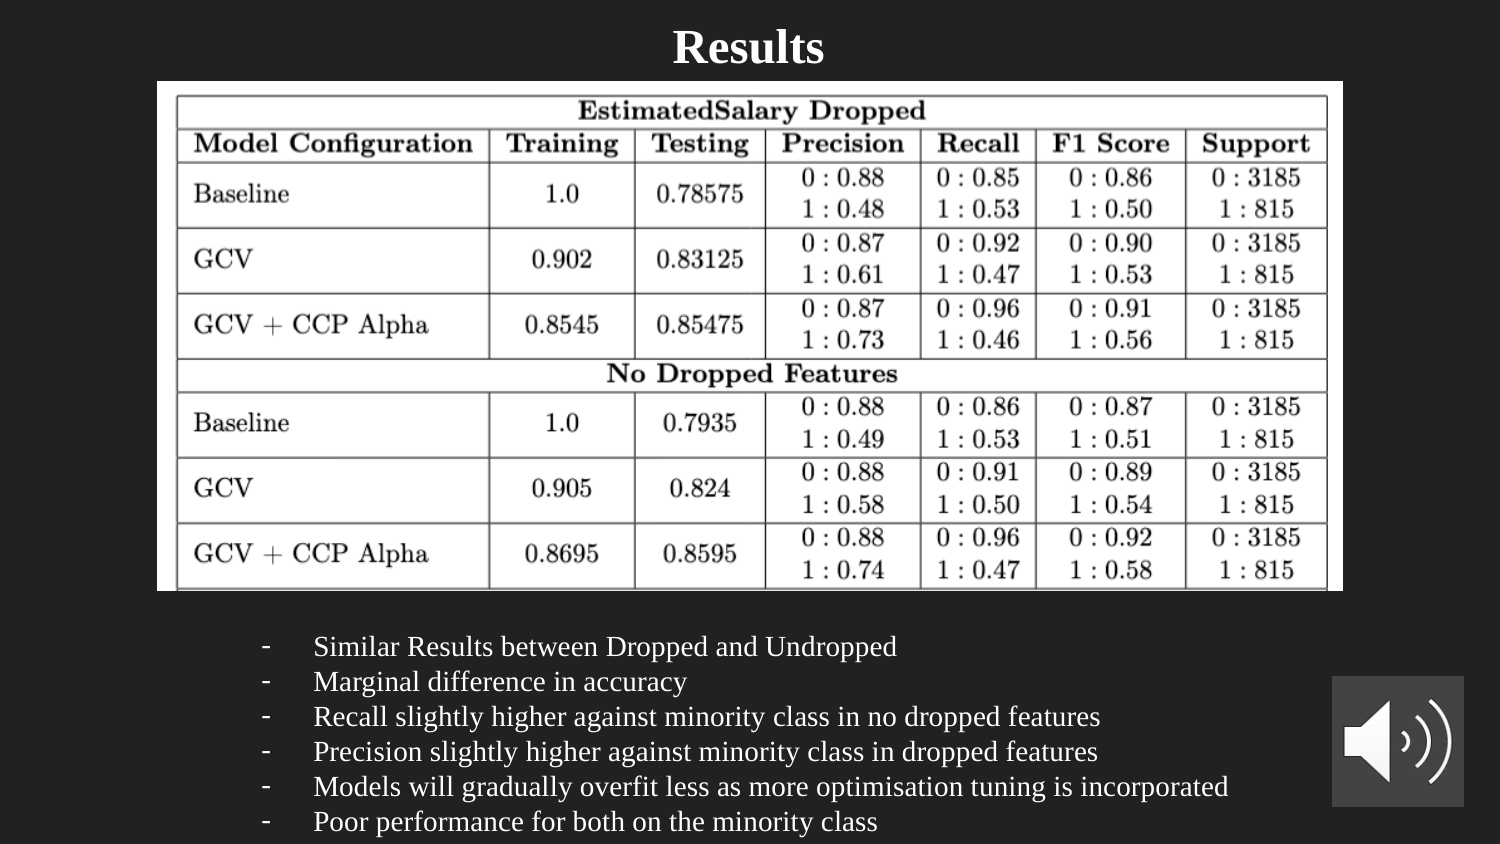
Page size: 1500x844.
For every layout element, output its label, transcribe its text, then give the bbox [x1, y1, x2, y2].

picture [1330, 674, 1465, 809]
picture [156, 81, 1343, 591]
text_box Similar Results between Dropped and Undropped Marginal difference in accuracy Recall slightly higher against minority class in no dropped features Precision slightly higher against minority class in dropped features Models will gradually overfit less as more optimisation tuning is incorporated Poor performance for both on the minority class [223, 612, 1277, 844]
text_box Results [657, 0, 843, 79]
